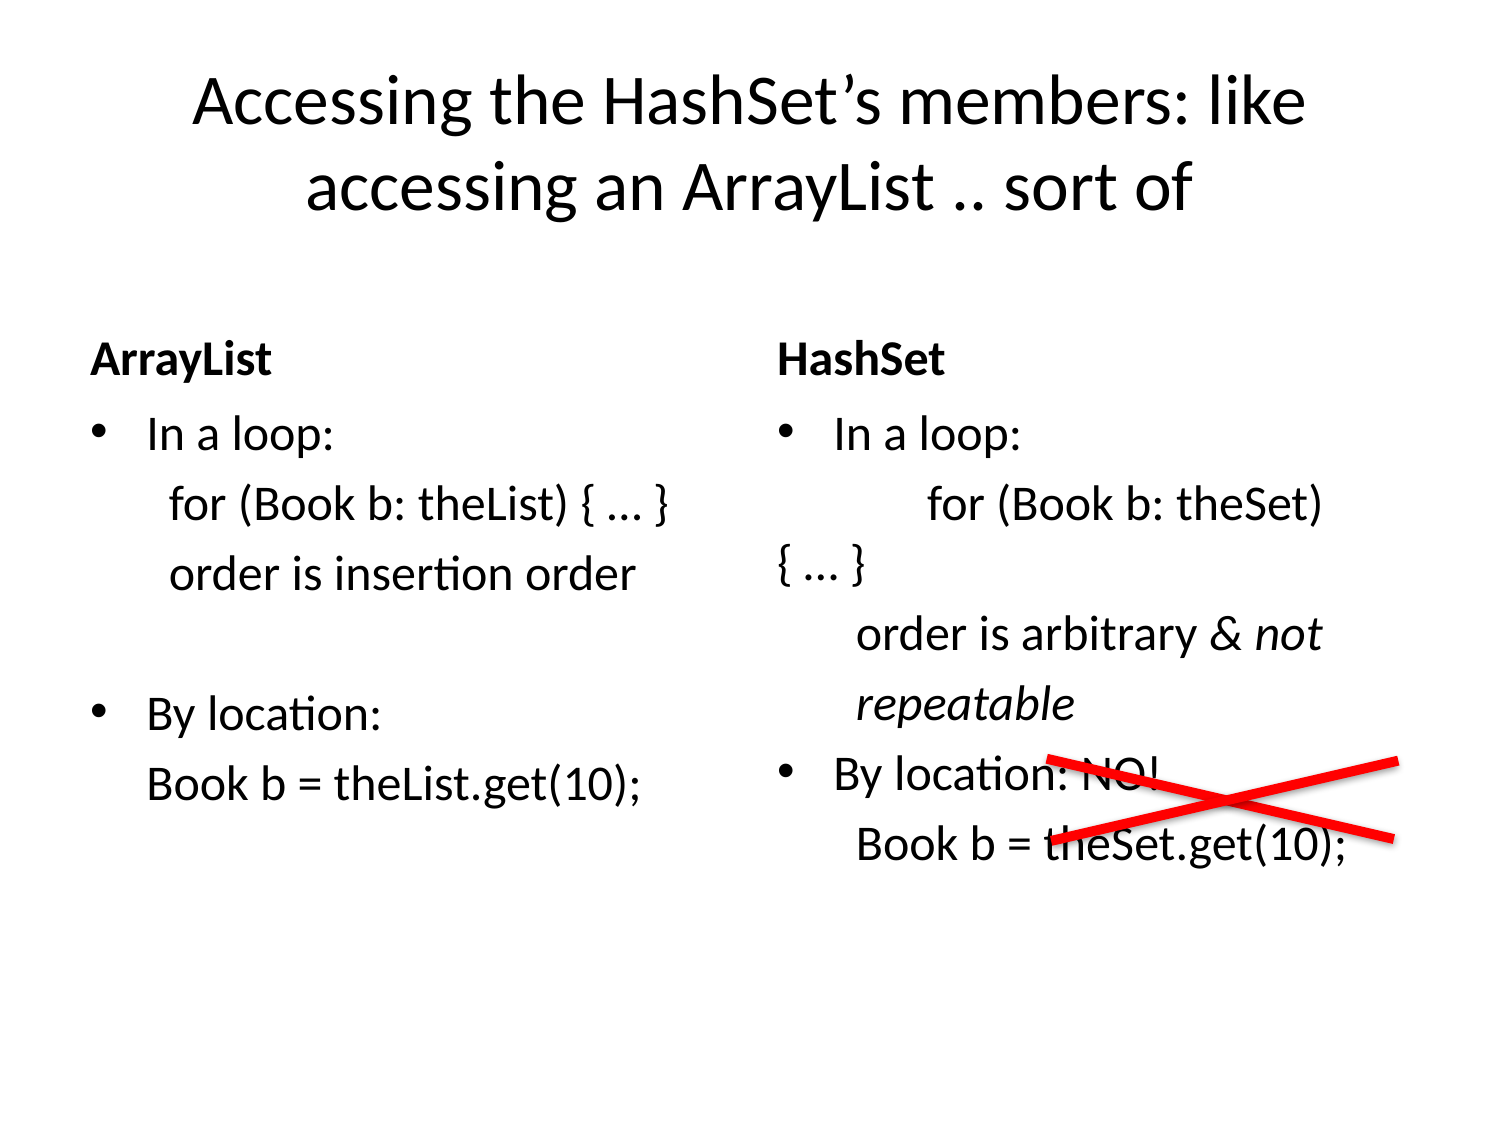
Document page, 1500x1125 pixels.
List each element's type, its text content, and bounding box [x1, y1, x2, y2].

list HashSet [761, 287, 1425, 392]
list In a loop: for (Book b: theList) { … } order is insertion order By location: Book b = theList.get(10); [75, 392, 738, 1041]
list In a loop: for (Book b: theSet) { … } order is arbitrary & not repeatable By location: NO! Book b = theSet.get(10); [761, 392, 1425, 1041]
list ArrayList [75, 287, 738, 392]
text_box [1046, 758, 1399, 842]
title Accessing the HashSet’s members: like accessing an ArrayList .. sort of [75, 45, 1425, 233]
